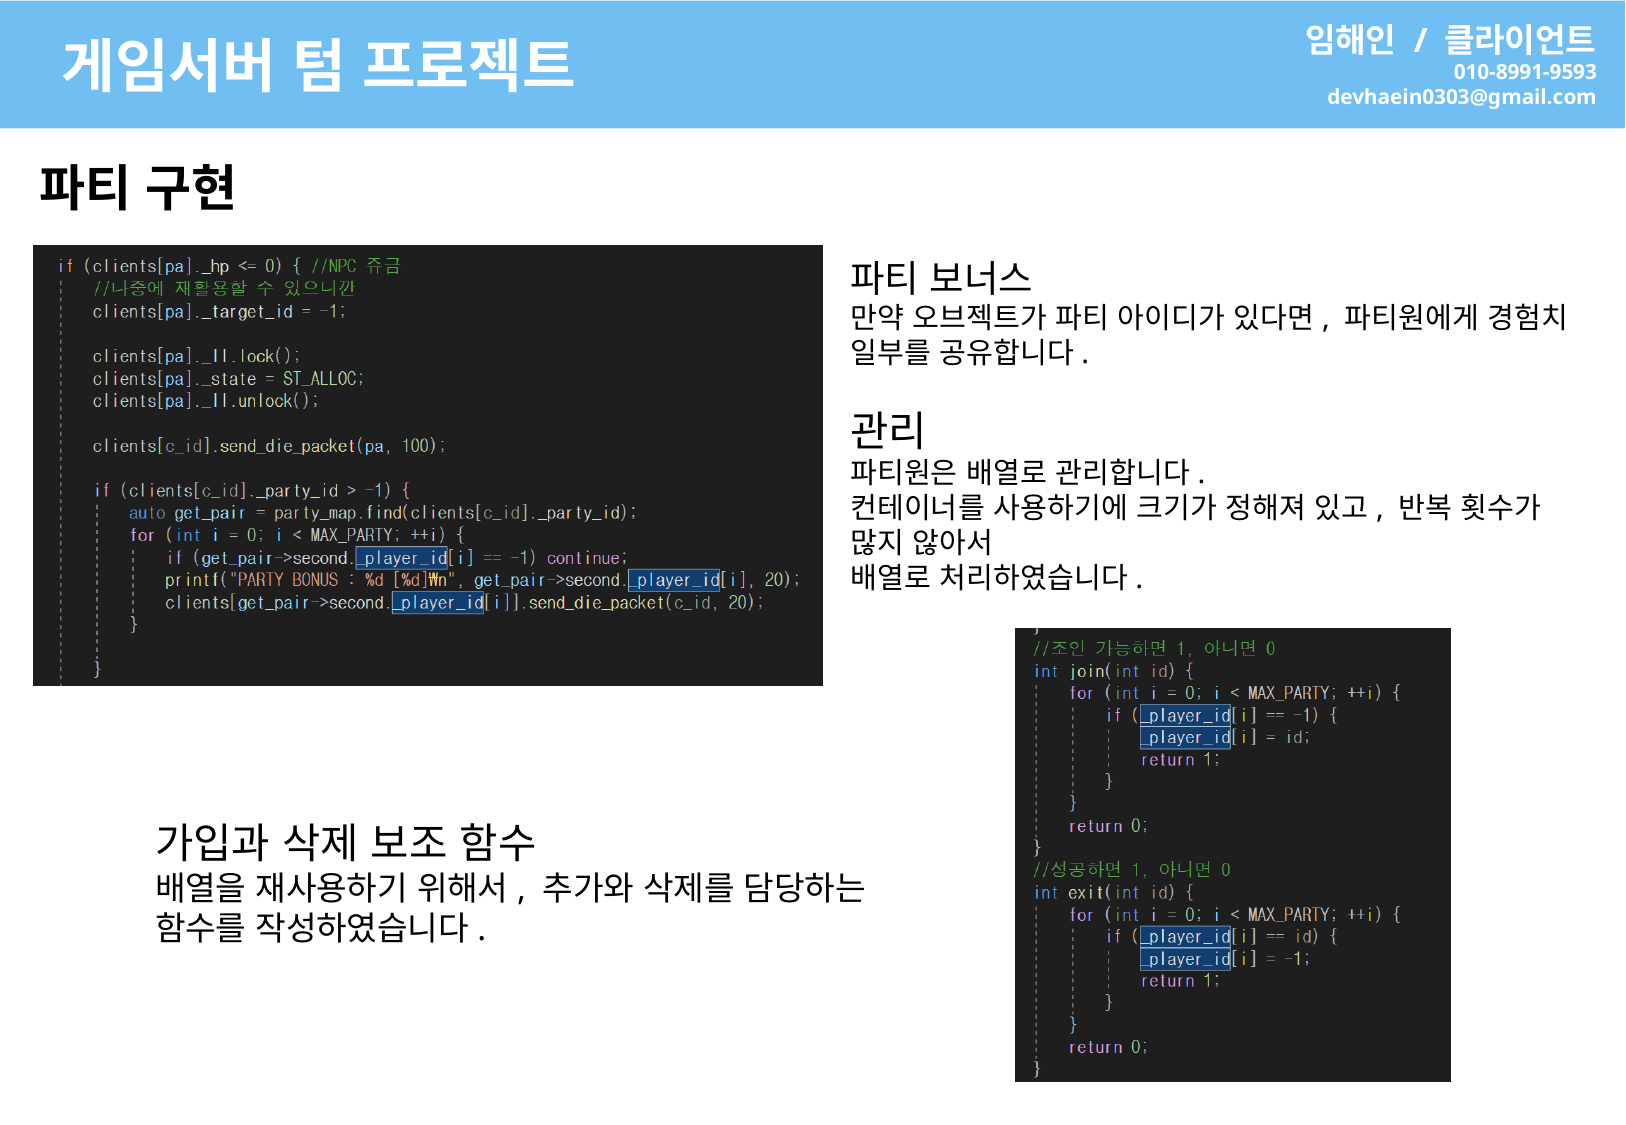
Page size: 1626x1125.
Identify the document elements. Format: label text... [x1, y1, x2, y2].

picture [33, 245, 823, 686]
text_box 게임서버 텀 프로젝트 [47, 21, 591, 107]
text_box 임해인 / 클라이언트 010-8991-9593 devhaein0303@gmail.com [1290, 11, 1612, 116]
text_box [0, 0, 1625, 129]
text_box 파티 구현 [24, 149, 252, 224]
picture [1015, 628, 1451, 1082]
text_box 가입과 삭제 보조 함수 배열을 재사용하기 위해서, 추가와 삭제를 담당하는 함수를 작성하였습니다. [140, 809, 923, 955]
text_box 파티 보너스 만약 오브젝트가 파티 아이디가 있다면, 파티원에게 경험치 일부를 공유합니다. 관리 파티원은 배열로 관리합니다. 컨테이너를 사용하기에 크기가 정해져 있고, 반복 횟수가 많지 않아서 배열로 처리하였습니다. [835, 247, 1618, 602]
